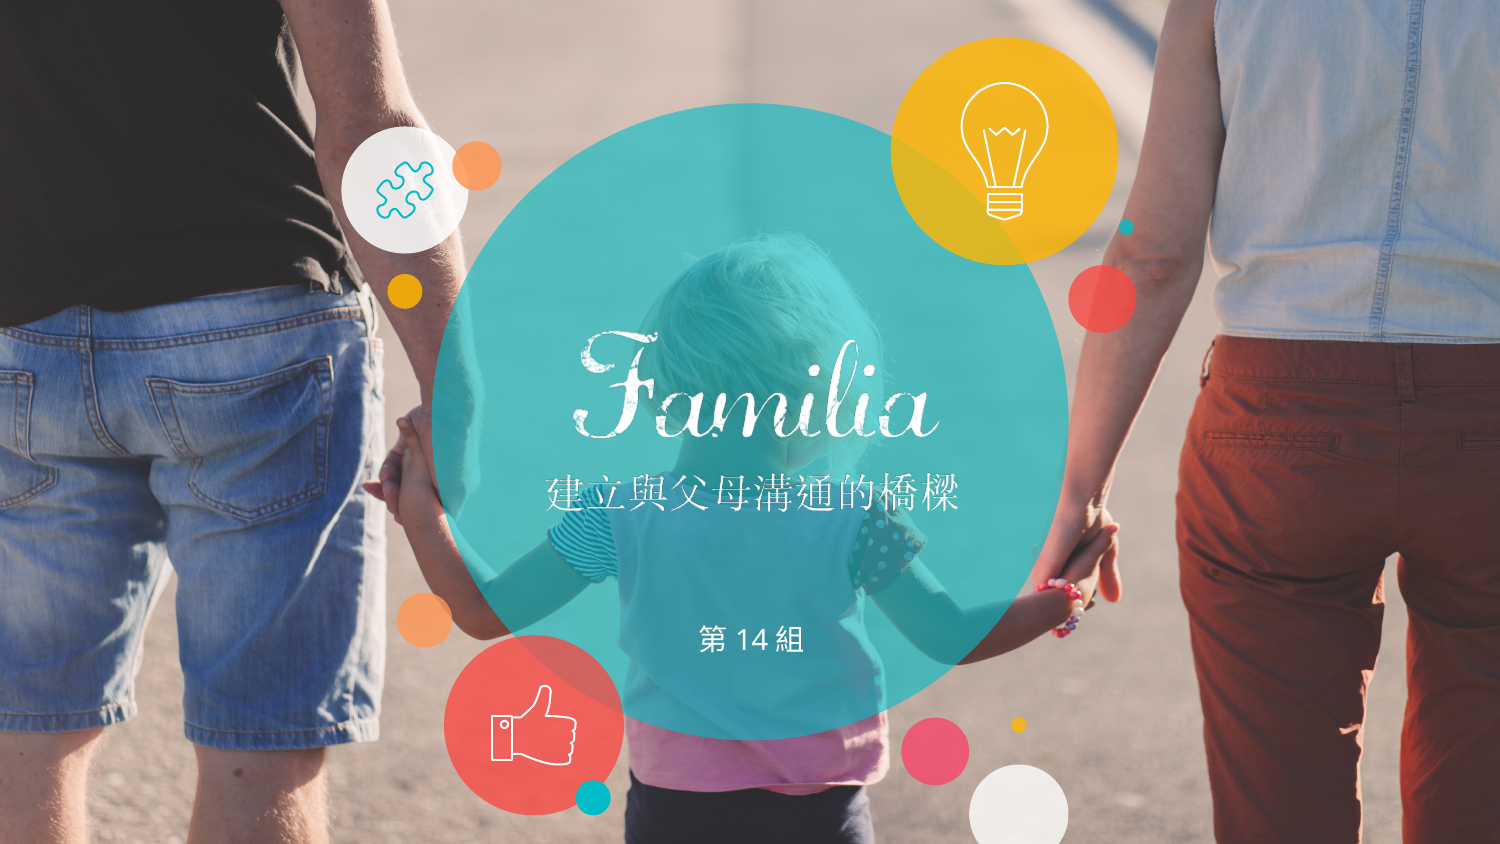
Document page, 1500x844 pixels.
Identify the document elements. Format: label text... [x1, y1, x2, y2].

picture [0, 0, 1500, 844]
text_box 第14組 [683, 613, 820, 664]
